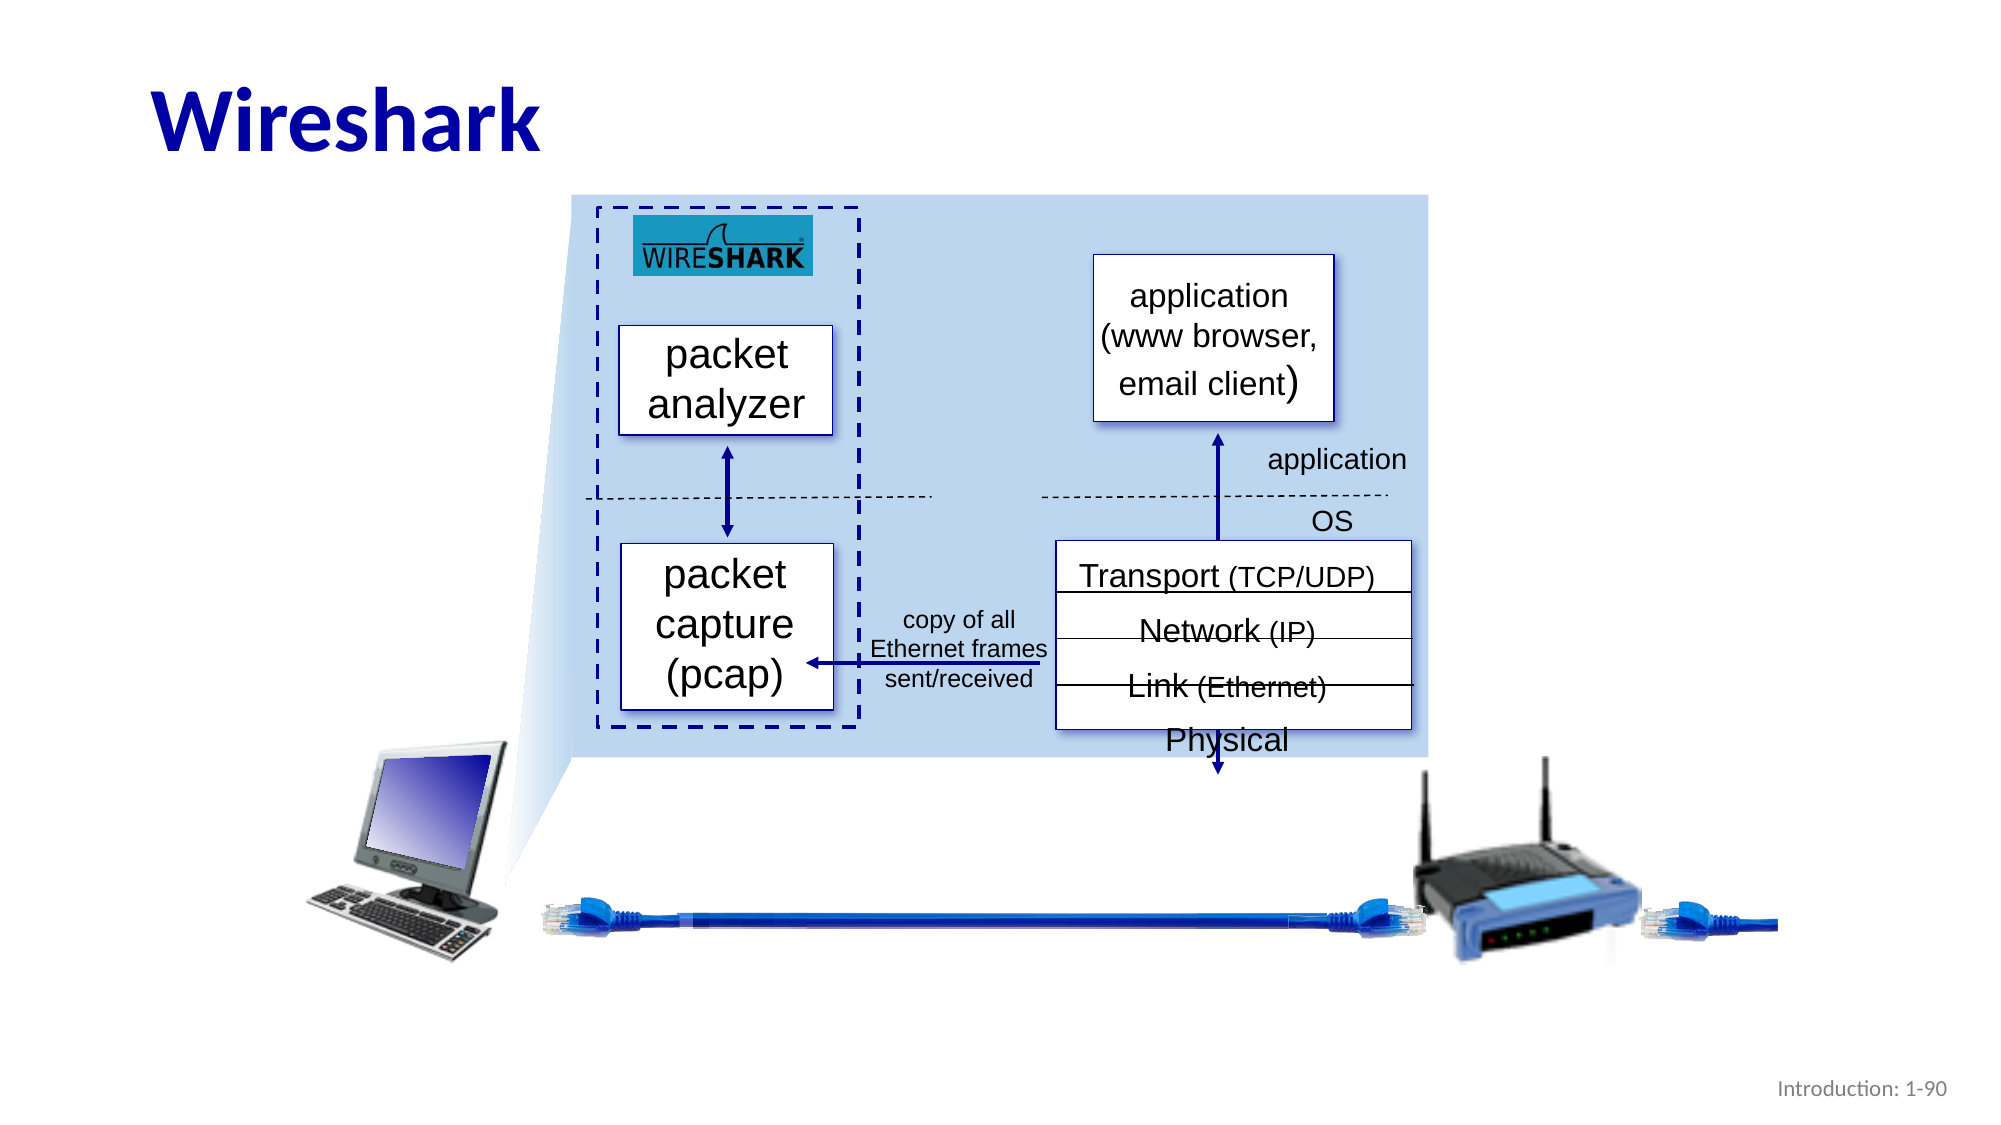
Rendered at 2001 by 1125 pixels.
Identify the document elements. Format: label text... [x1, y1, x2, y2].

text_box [257, 731, 515, 980]
title Wireshark [135, 47, 1861, 195]
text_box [502, 194, 1429, 887]
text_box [1041, 254, 1424, 775]
slide_number Introduction: 1-90 [1512, 1056, 1963, 1117]
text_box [585, 207, 1066, 728]
picture [476, 755, 1778, 1019]
